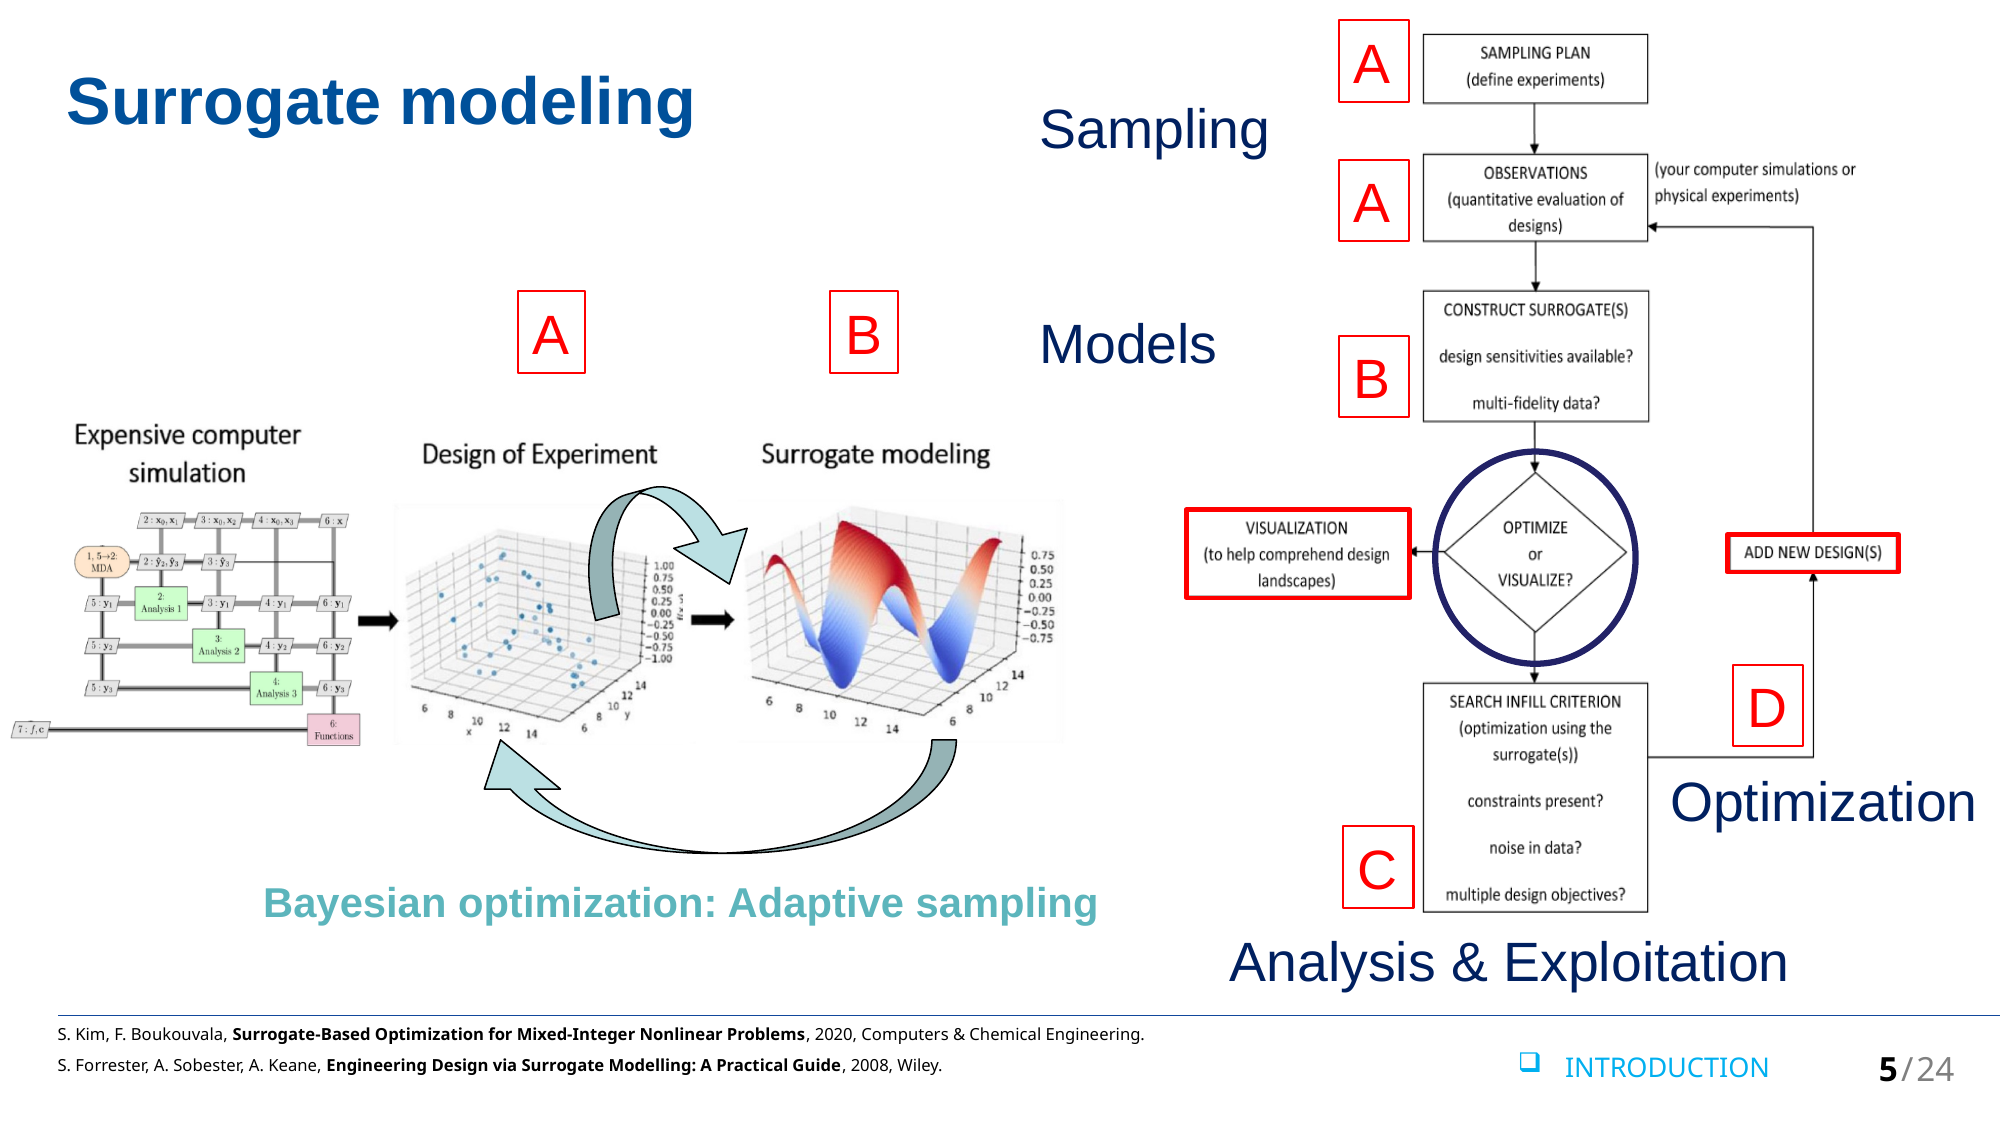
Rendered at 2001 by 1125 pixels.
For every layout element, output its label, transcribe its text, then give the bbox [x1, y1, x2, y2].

slide_number 5 / 24 [1833, 1018, 2000, 1117]
title Surrogate modeling [66, 0, 1882, 196]
text_box Optimization [1941, 758, 1993, 840]
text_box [0, 429, 364, 750]
text_box Models [1024, 300, 1169, 382]
picture [69, 422, 1067, 745]
text_box [484, 751, 956, 854]
text_box S. Kim, F. Boukouvala, Surrogate-Based Optimization for Mixed-Integer Nonlinear Problems, 2020, Computers & Chemical Engineering. [42, 1015, 1494, 1051]
text_box Sampling [1024, 85, 1169, 168]
picture [1174, 8, 1938, 925]
text_box Bayesian optimization: Adaptive sampling [248, 868, 1233, 934]
text_box S. Forrester, A. Sobester, A. Keane, Engineering Design via Surrogate Modelling: A Practical Guide, 2008, Wiley. [42, 1051, 1494, 1083]
text_box Analysis & Exploitation [1215, 932, 1806, 1000]
text_box B [830, 291, 898, 373]
text_box A [517, 291, 586, 373]
